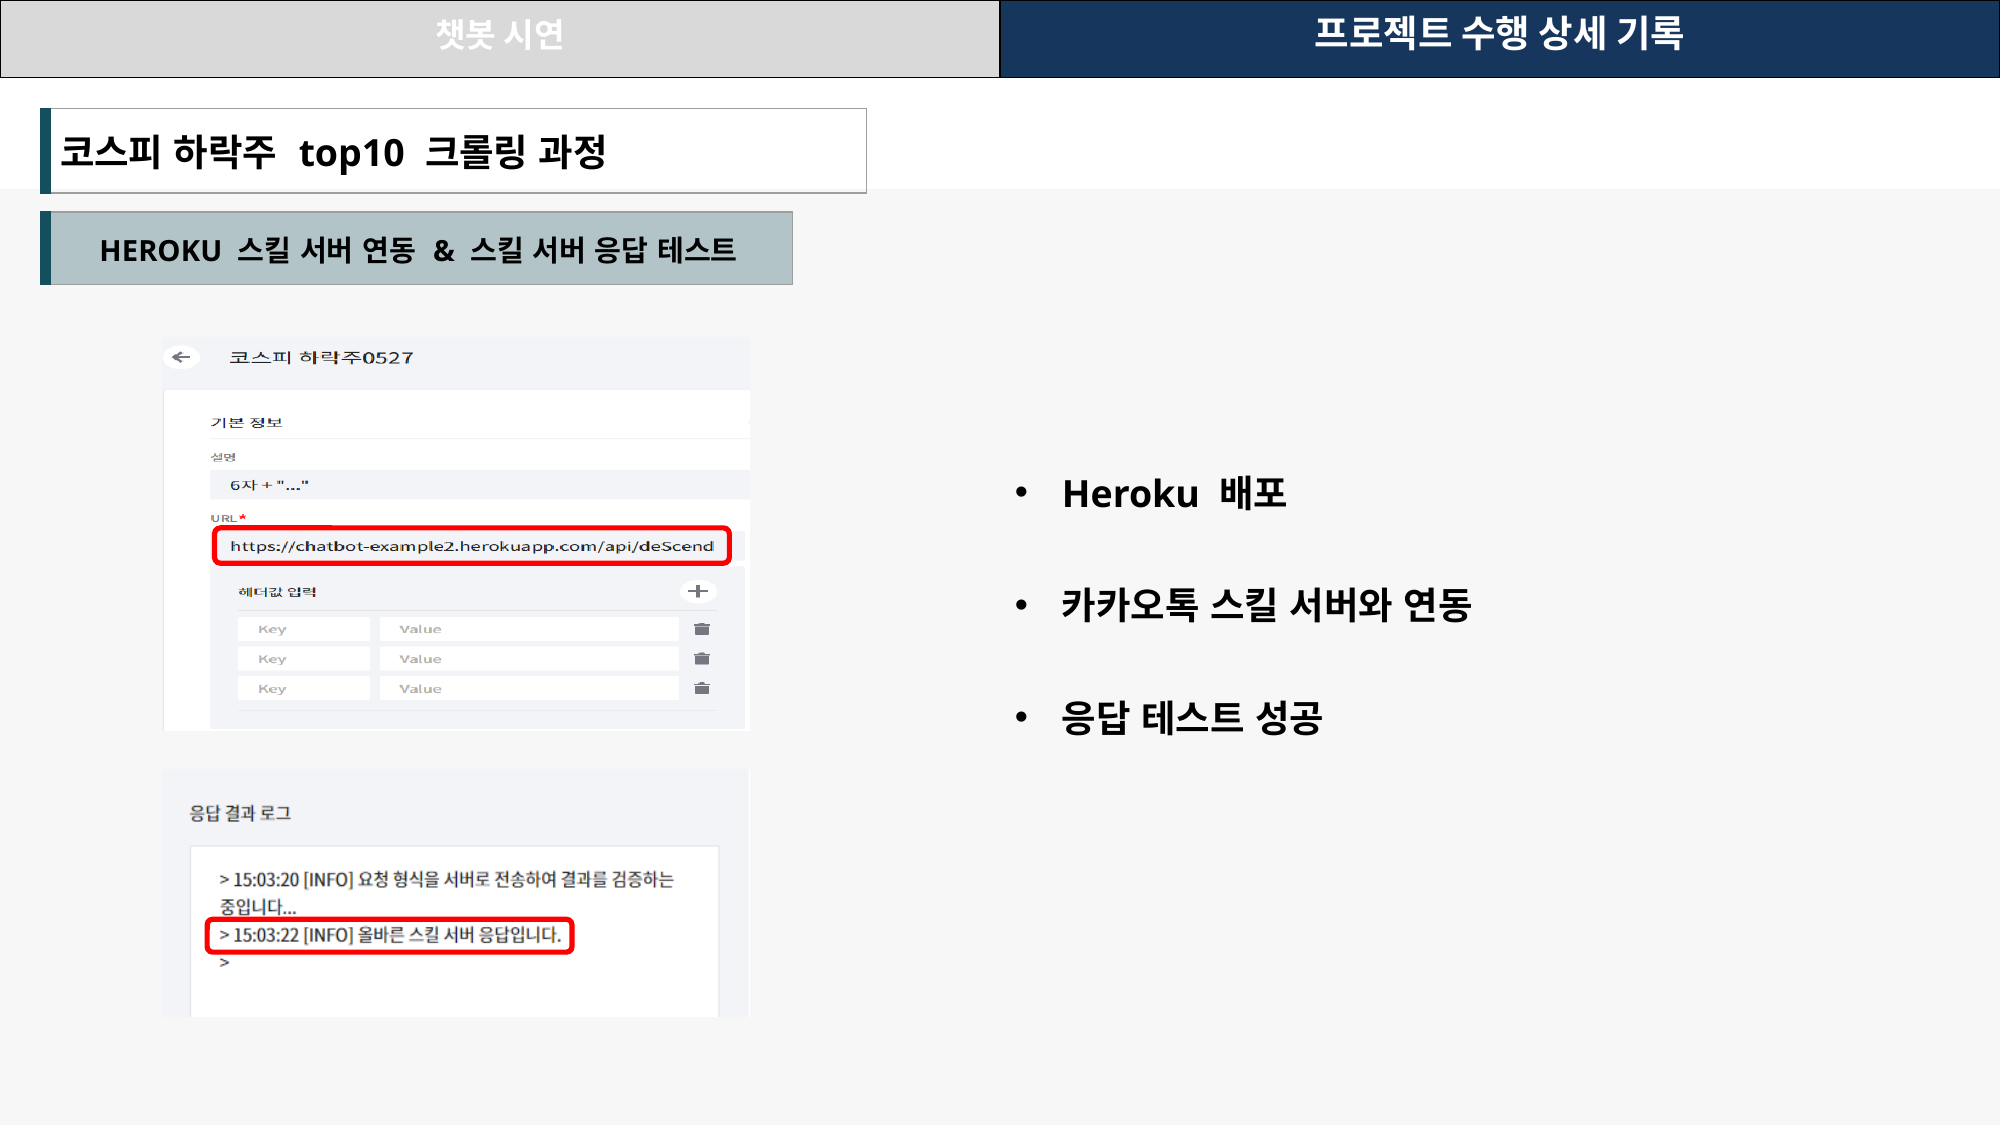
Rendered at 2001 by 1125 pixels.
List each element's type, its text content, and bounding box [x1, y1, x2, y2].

table_header 챗봇 시연 [1, 1, 999, 77]
picture [162, 769, 750, 1017]
table_header 코스피 하락주 top10 크롤링 과정 [51, 109, 866, 192]
text_box Heroku 배포 카카오톡 스킬 서버와 연동 응답 테스트 성공 [999, 394, 1600, 748]
table_header HEROKU 스킬 서버 연동 & 스킬 서버 응답 테스트 [51, 213, 792, 284]
picture [162, 337, 750, 731]
text_box [0, 188, 2000, 1125]
table_header 프로젝트 수행 상세 기록 [1001, 1, 1999, 77]
